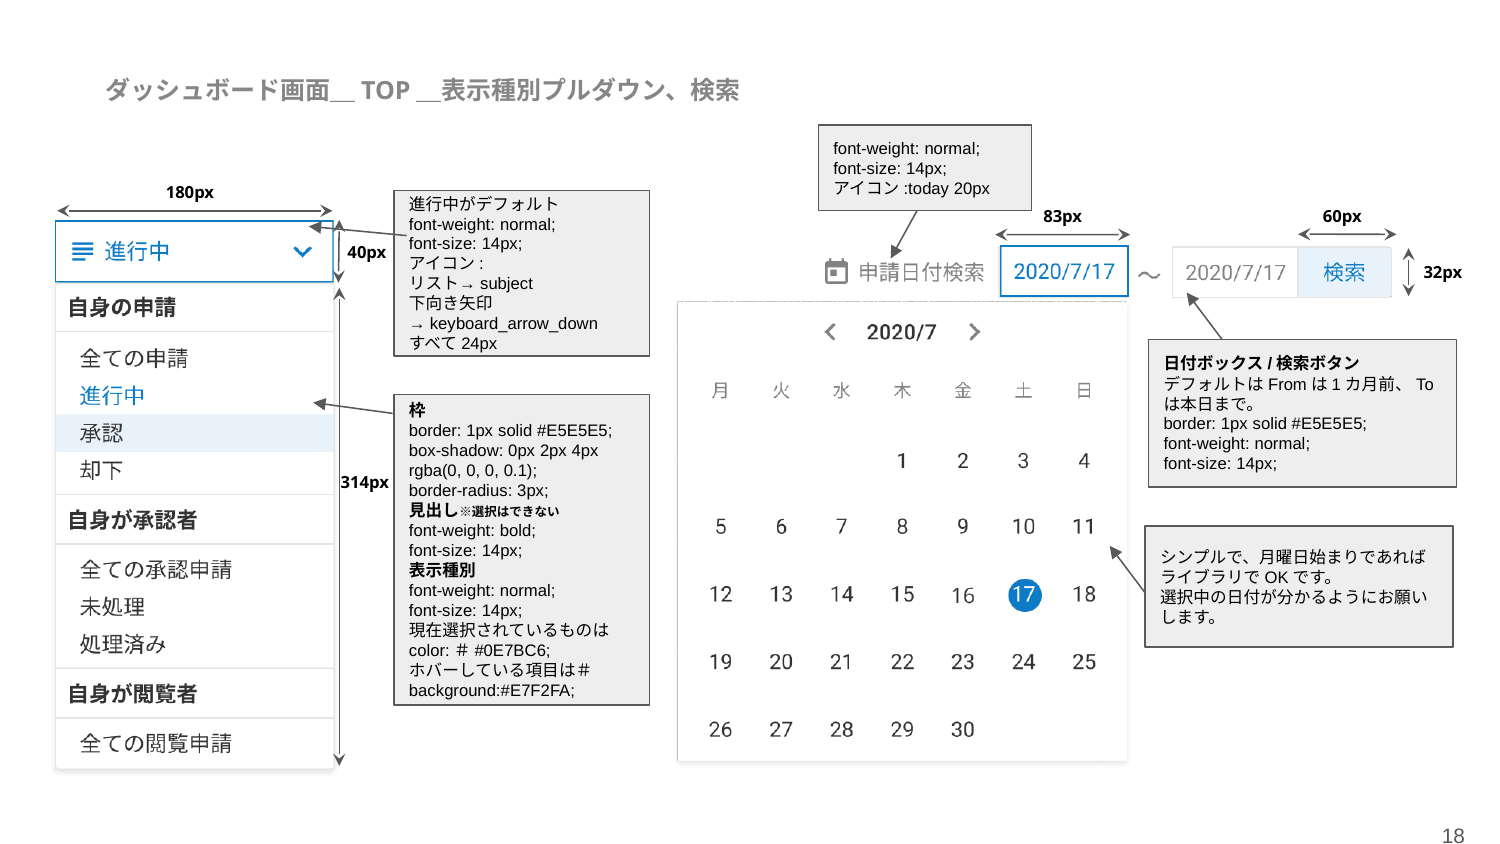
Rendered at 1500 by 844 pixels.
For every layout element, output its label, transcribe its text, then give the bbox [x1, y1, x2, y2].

text_box 32px [1413, 253, 1485, 291]
text_box 314px [345, 463, 394, 501]
text_box 40px [346, 244, 394, 270]
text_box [890, 210, 918, 243]
text_box 83px [1002, 196, 1123, 233]
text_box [308, 226, 407, 236]
picture [48, 220, 341, 780]
text_box シンプルで、月曜日始まりであればライブラリでOKです。 選択中の日付が分かるようにお願いします。 [1145, 525, 1453, 647]
text_box 60px [1282, 197, 1403, 235]
text_box font-weight: normal; font-size: 14px; アイコン:today 20px [818, 124, 1032, 211]
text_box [1186, 292, 1223, 340]
text_box 進行中がデフォルト font-weight: normal; font-size: 14px; アイコン: リスト→subject 下向き矢印→keyboard_arrow_down すべて24px [394, 190, 650, 356]
text_box 日付ボックス/検索ボタン デフォルトはFromは1カ月前、Toは本日まで。 border: 1px solid #E5E5E5; font-weight: normal; font-size: 14px; [1148, 339, 1457, 487]
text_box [1109, 545, 1146, 593]
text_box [312, 402, 393, 414]
slide_number ‹#› [1389, 802, 1480, 844]
text_box 枠 border: 1px solid #E5E5E5; box-shadow: 0px 2px 4px rgba(0, 0, 0, 0.1); border-radius: 3px; 見出し※選択はできない font-weight: bold; font-size: 14px; 表示種別 font-weight: normal; font-size: 14px; 現在選択されているものはcolor:＃#0E7BC6; ホバーしている項目は＃background:#E7F2FA; [394, 394, 650, 705]
picture [671, 245, 1393, 770]
title ダッシュボード画面＿TOP＿表示種別プルダウン、検索 [105, 53, 750, 125]
text_box 180px [129, 173, 250, 210]
